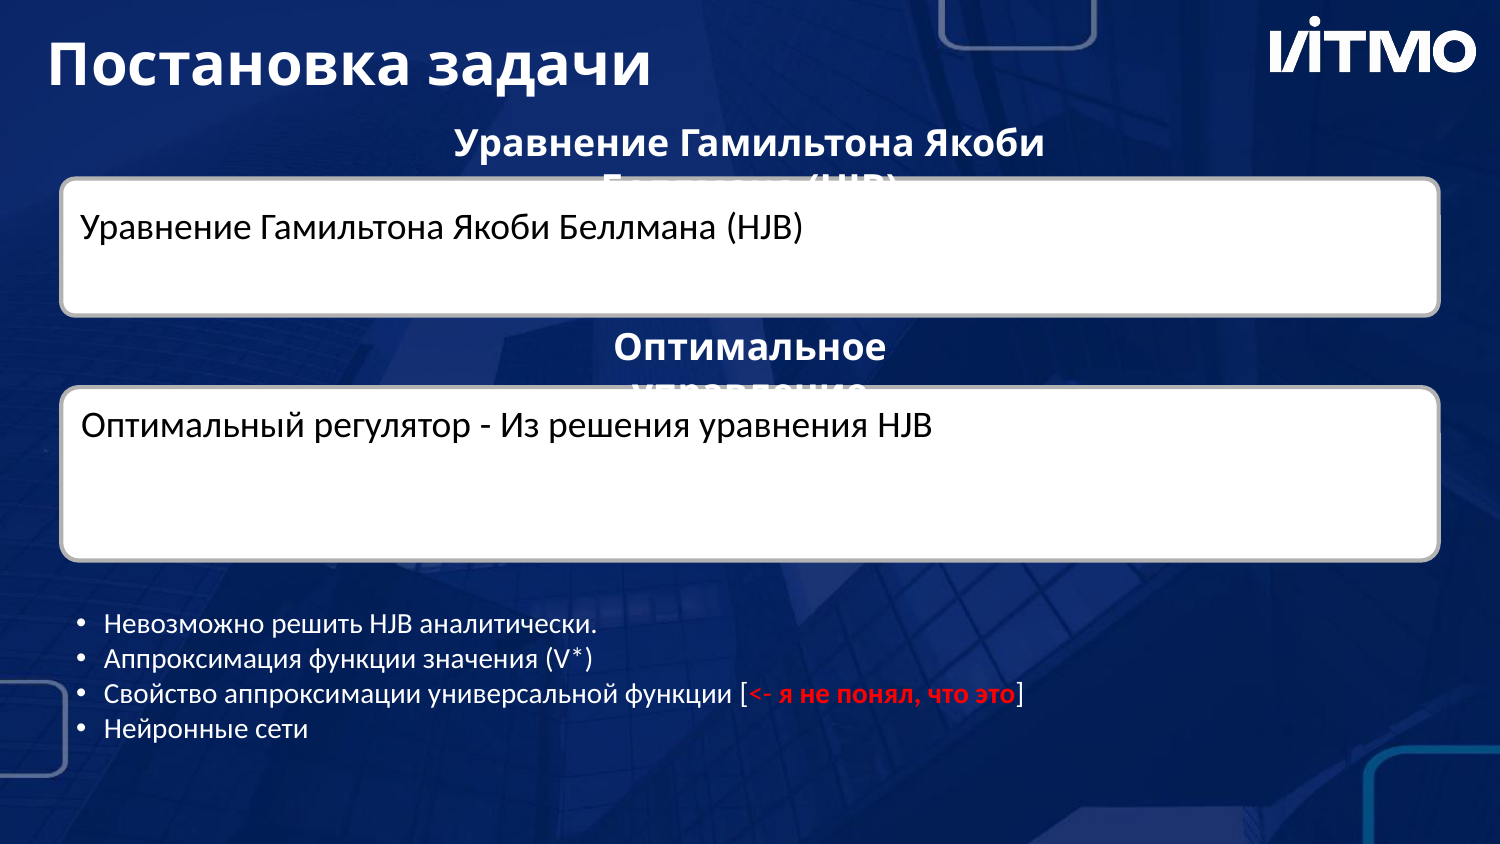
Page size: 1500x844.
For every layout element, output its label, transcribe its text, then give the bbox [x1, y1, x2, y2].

picture [0, 0, 1500, 844]
title Постановка задачи [31, 18, 1152, 106]
text_box Уравнение Гамильтона Якоби Беллмана (HJB) [336, 111, 1164, 217]
text_box Оптимальное управление [517, 315, 983, 421]
text_box Невозможно решить HJB аналитически. Аппроксимация функции значения (V*) Свойство аппроксимации универсальной функции [<- я не понял, что это] Нейронные сети [61, 597, 1439, 753]
